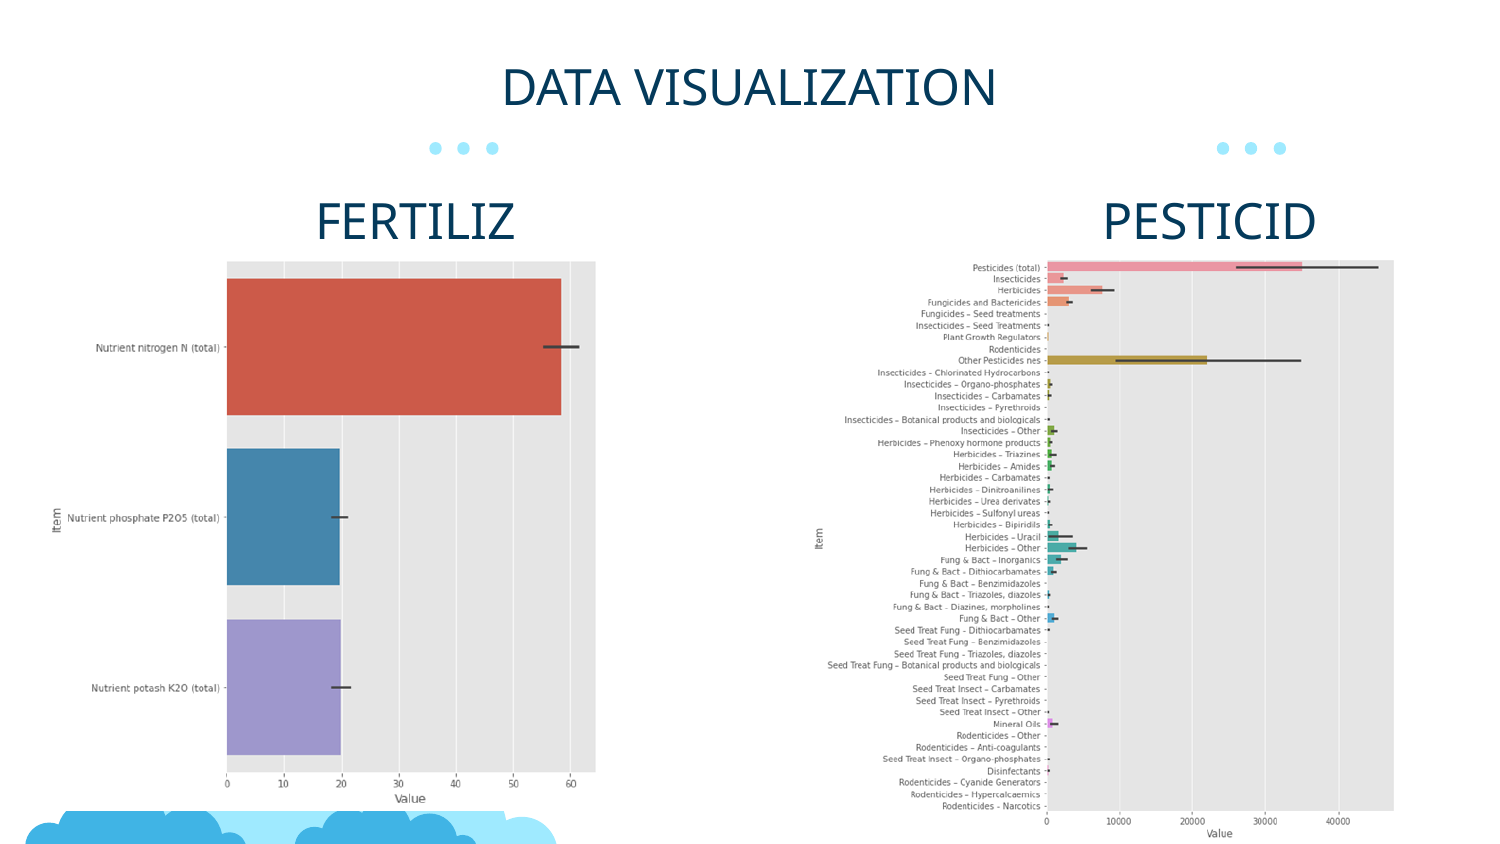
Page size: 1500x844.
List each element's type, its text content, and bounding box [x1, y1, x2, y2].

title FERTILIZER [300, 174, 539, 253]
picture [808, 254, 1398, 844]
title PESTICIDES [1087, 174, 1350, 253]
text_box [427, 141, 501, 155]
picture [44, 254, 601, 811]
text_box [1214, 141, 1289, 155]
title DATA VISUALIZATION [117, 40, 1383, 120]
